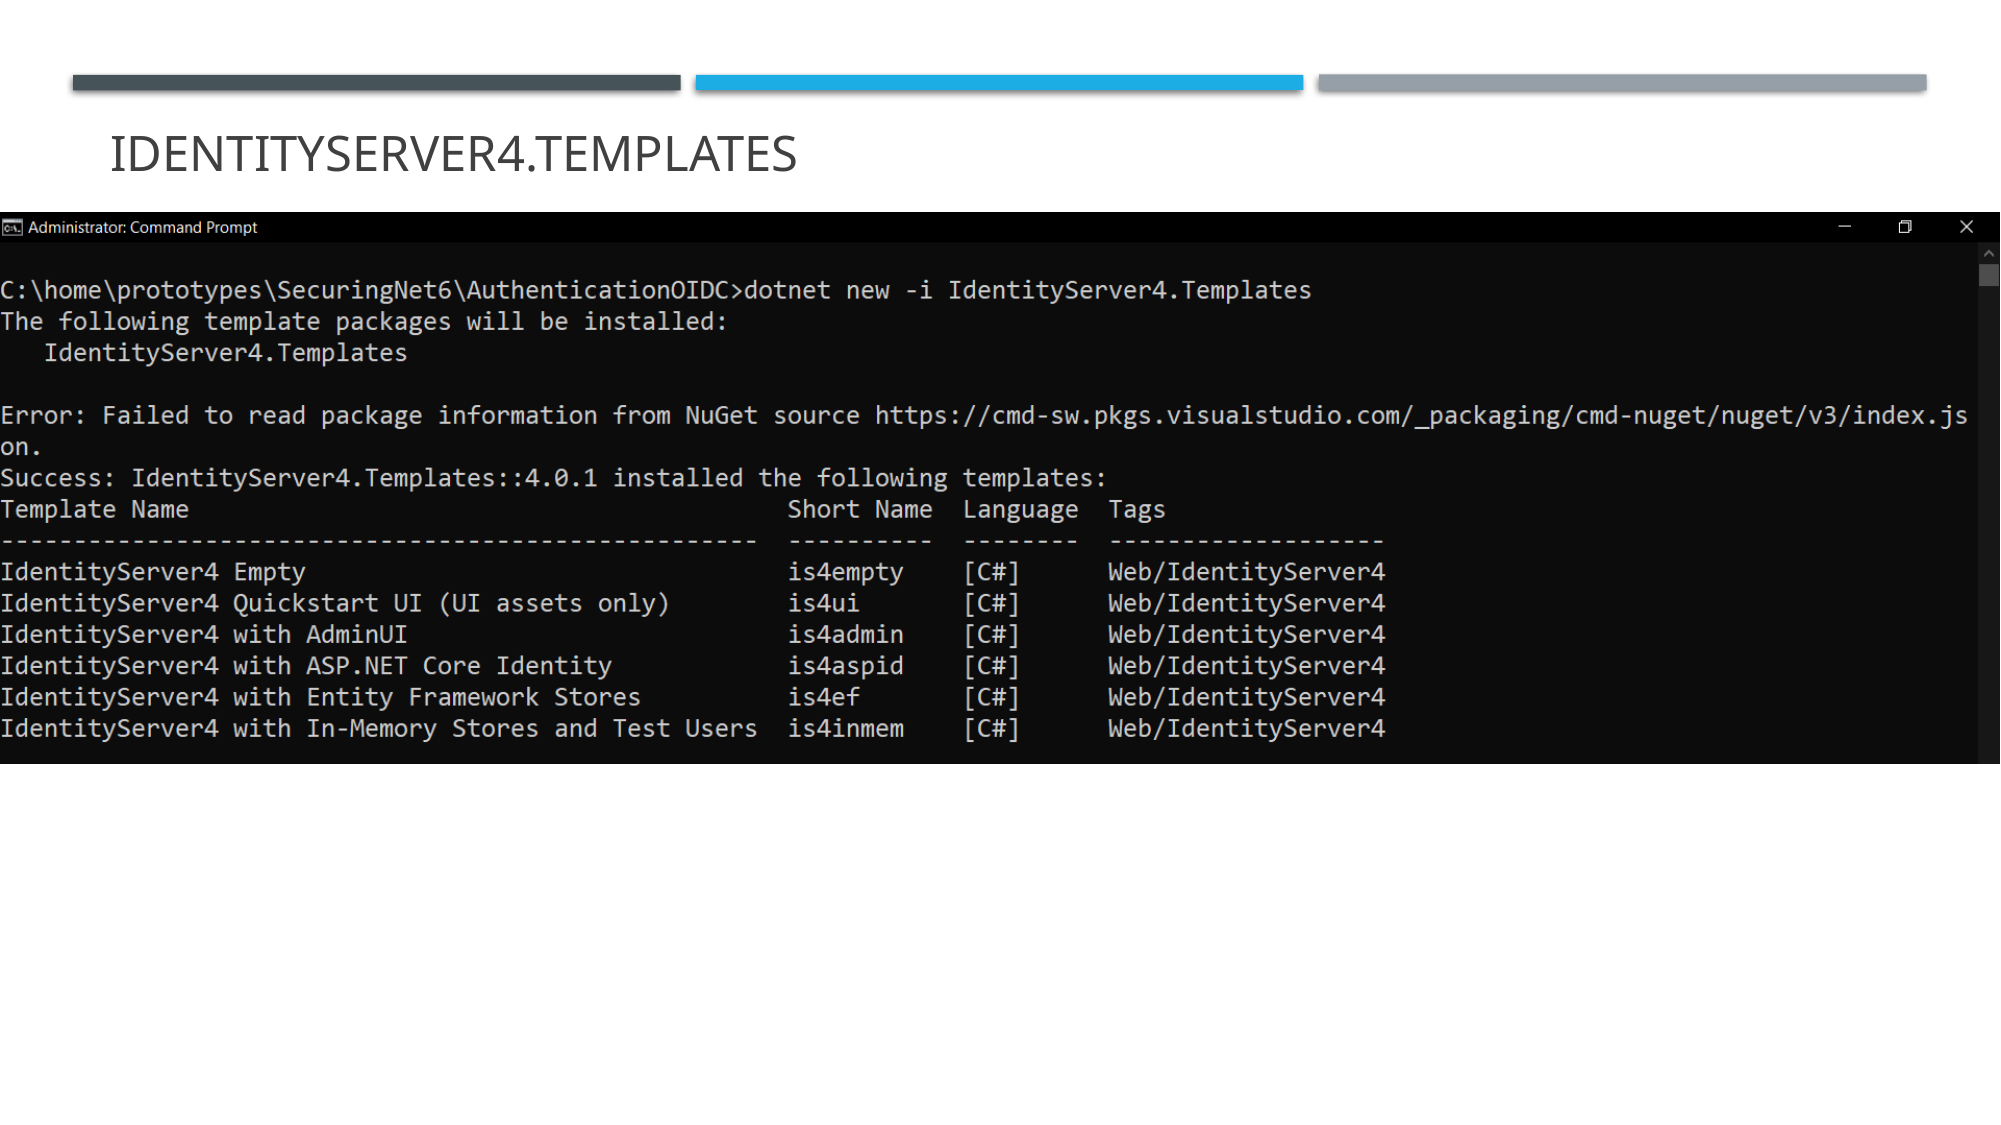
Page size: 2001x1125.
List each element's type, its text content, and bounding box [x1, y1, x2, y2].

picture [0, 212, 2000, 765]
title IdentityServer4.templates [95, 115, 1905, 190]
